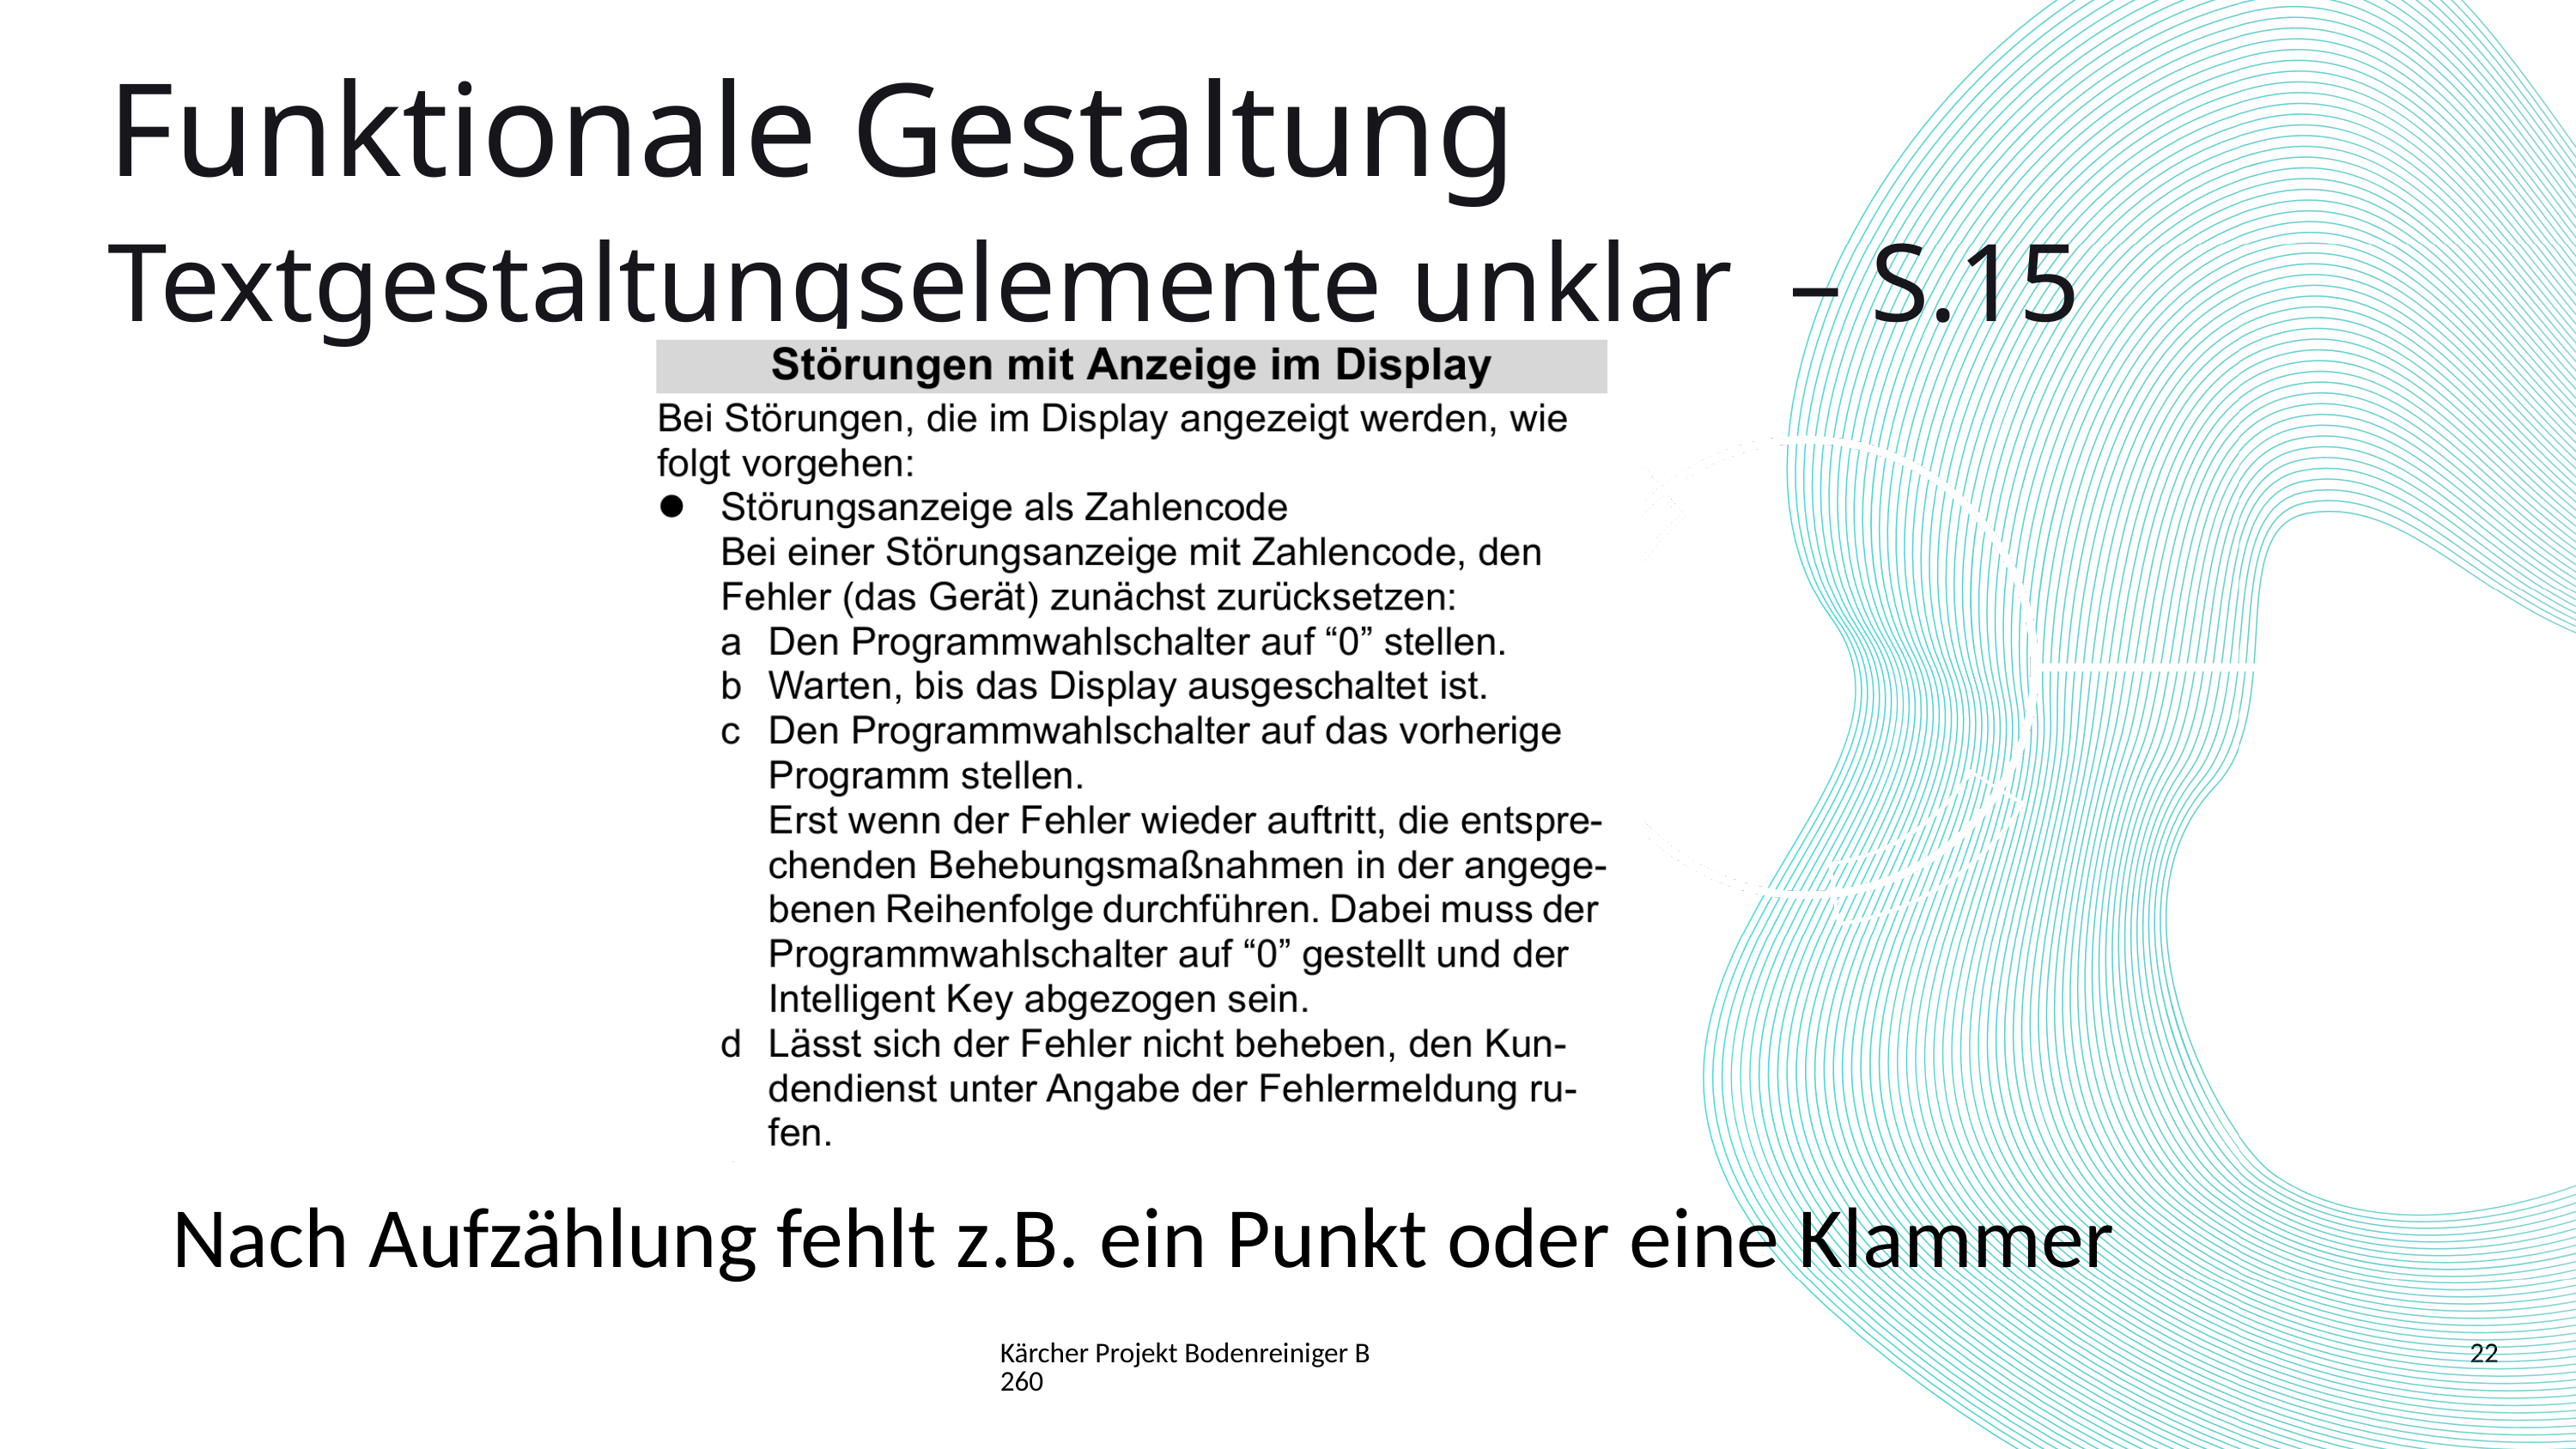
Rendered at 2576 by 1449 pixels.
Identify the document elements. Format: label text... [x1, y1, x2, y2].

text_box Funktionale Gestaltung [107, 30, 2447, 203]
footer Kärcher Projekt Bodenreiniger B260 [987, 1325, 1395, 1377]
text_box Textgestaltungselemente unklar – S.15 [107, 171, 2533, 343]
text_box Nach Aufzählung fehlt z.B. ein Punkt oder eine Klammer [172, 1181, 2340, 1285]
picture [643, 329, 1643, 1162]
text_box [1645, 434, 2259, 927]
text_box [1658, 0, 2576, 1449]
slide_number 22 [2210, 1325, 2512, 1377]
